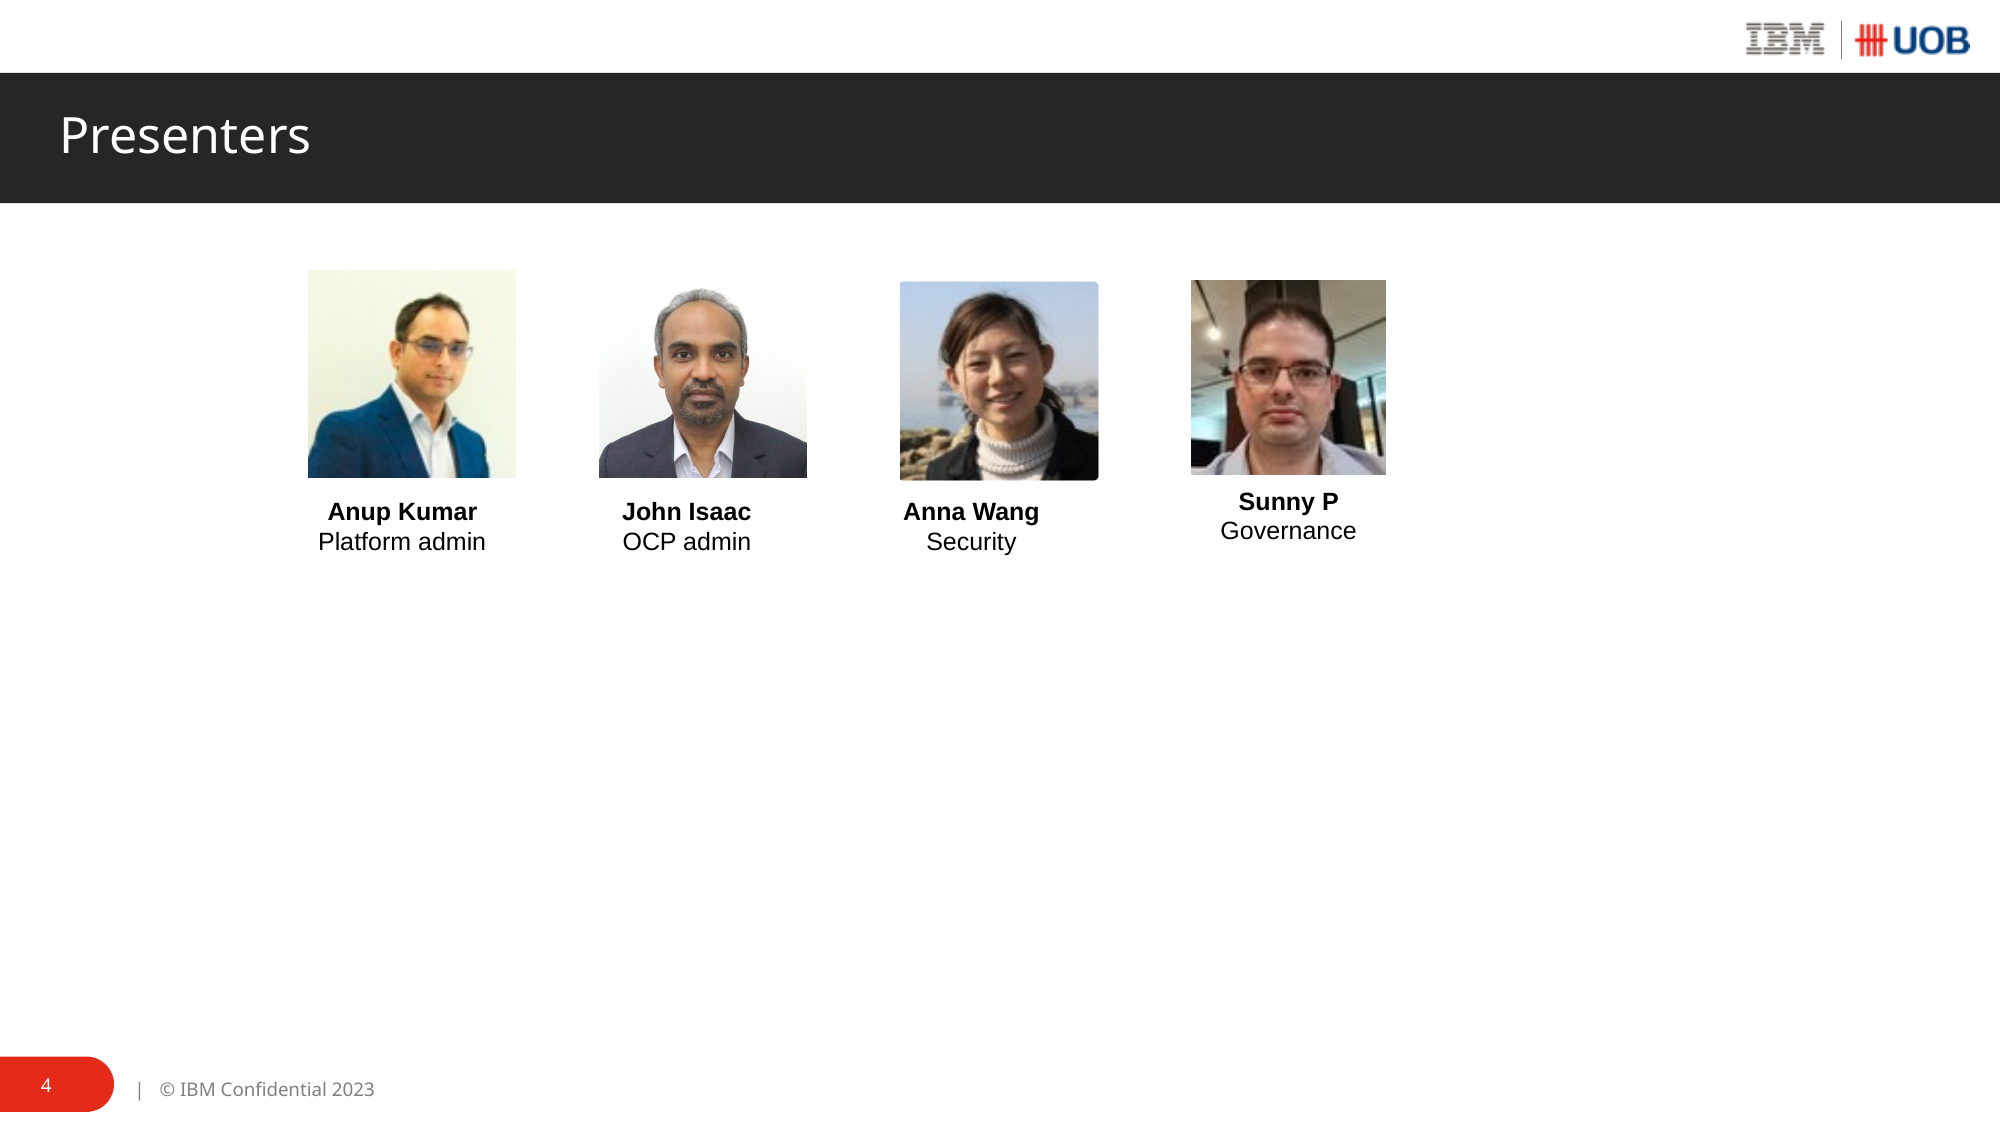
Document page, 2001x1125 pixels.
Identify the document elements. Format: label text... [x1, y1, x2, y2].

text_box Anup Kumar Platform admin [260, 487, 544, 563]
title Presenters [59, 102, 2000, 174]
picture [1191, 280, 1386, 475]
text_box John Isaac OCP admin [544, 487, 829, 563]
text_box Anna Wang Security [829, 487, 1114, 563]
picture [599, 270, 807, 478]
picture [900, 280, 1100, 484]
text_box Sunny P Governance [1146, 477, 1431, 553]
picture [1855, 10, 1970, 71]
picture [308, 270, 516, 478]
